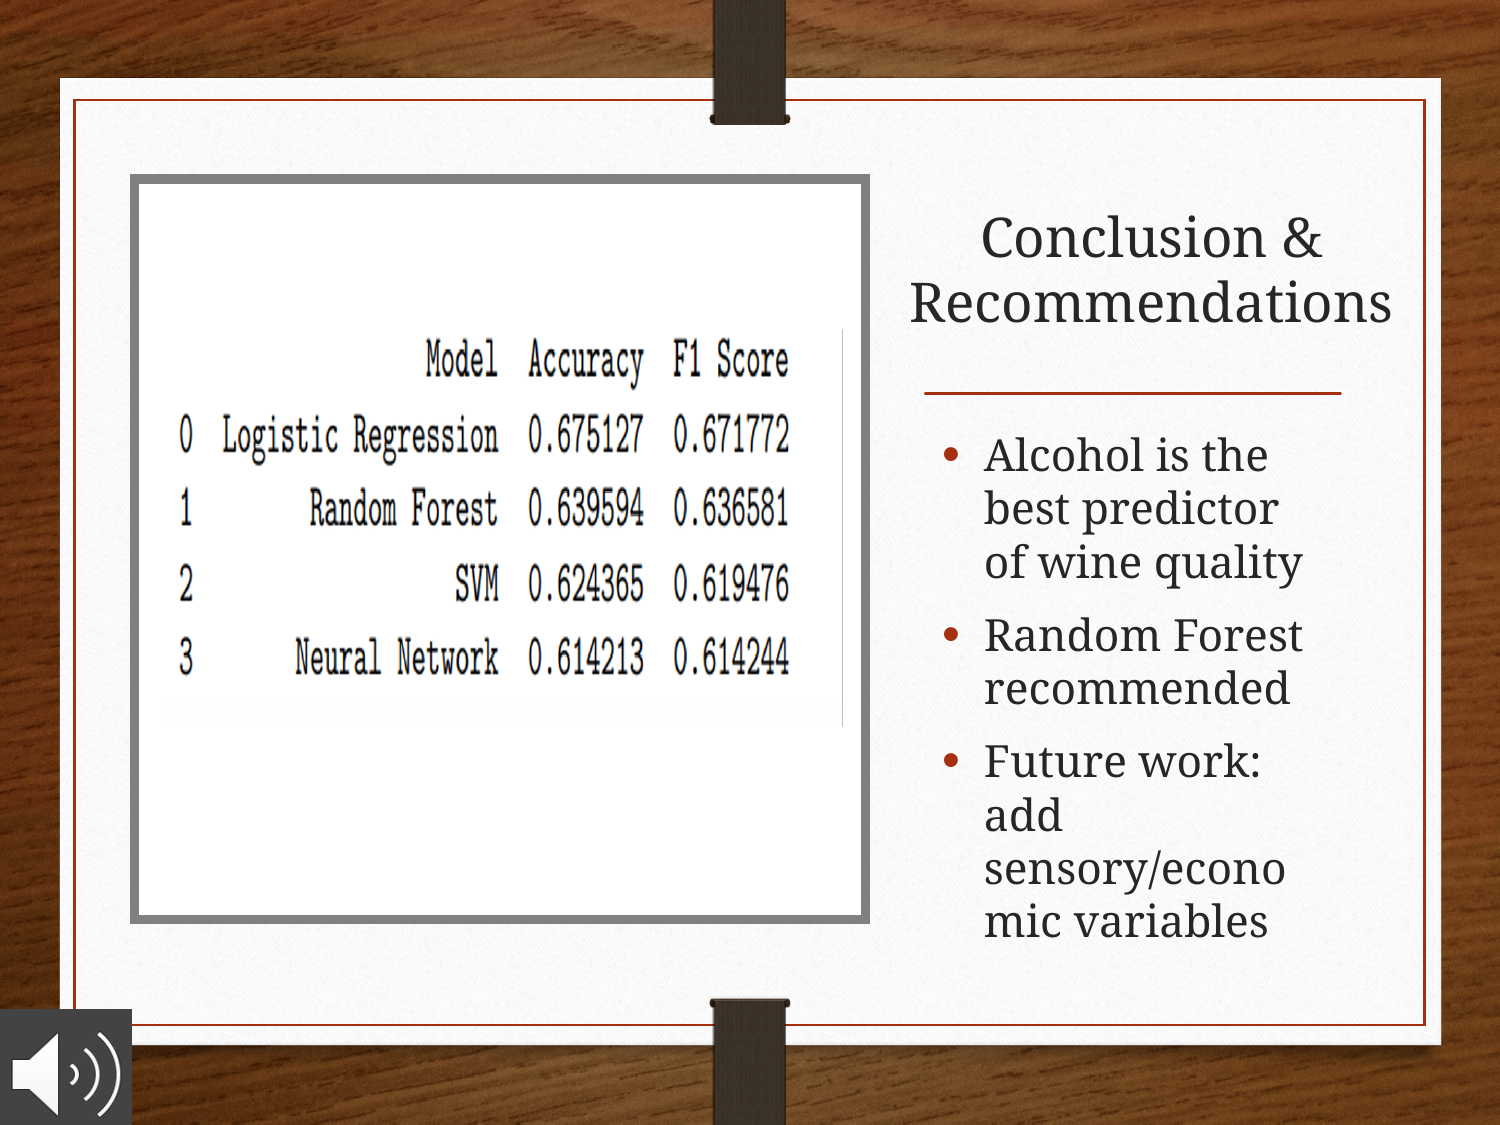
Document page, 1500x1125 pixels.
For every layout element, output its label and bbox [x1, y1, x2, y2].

picture [161, 328, 844, 728]
text_box [0, 0, 1500, 1125]
picture [0, 1007, 134, 1125]
